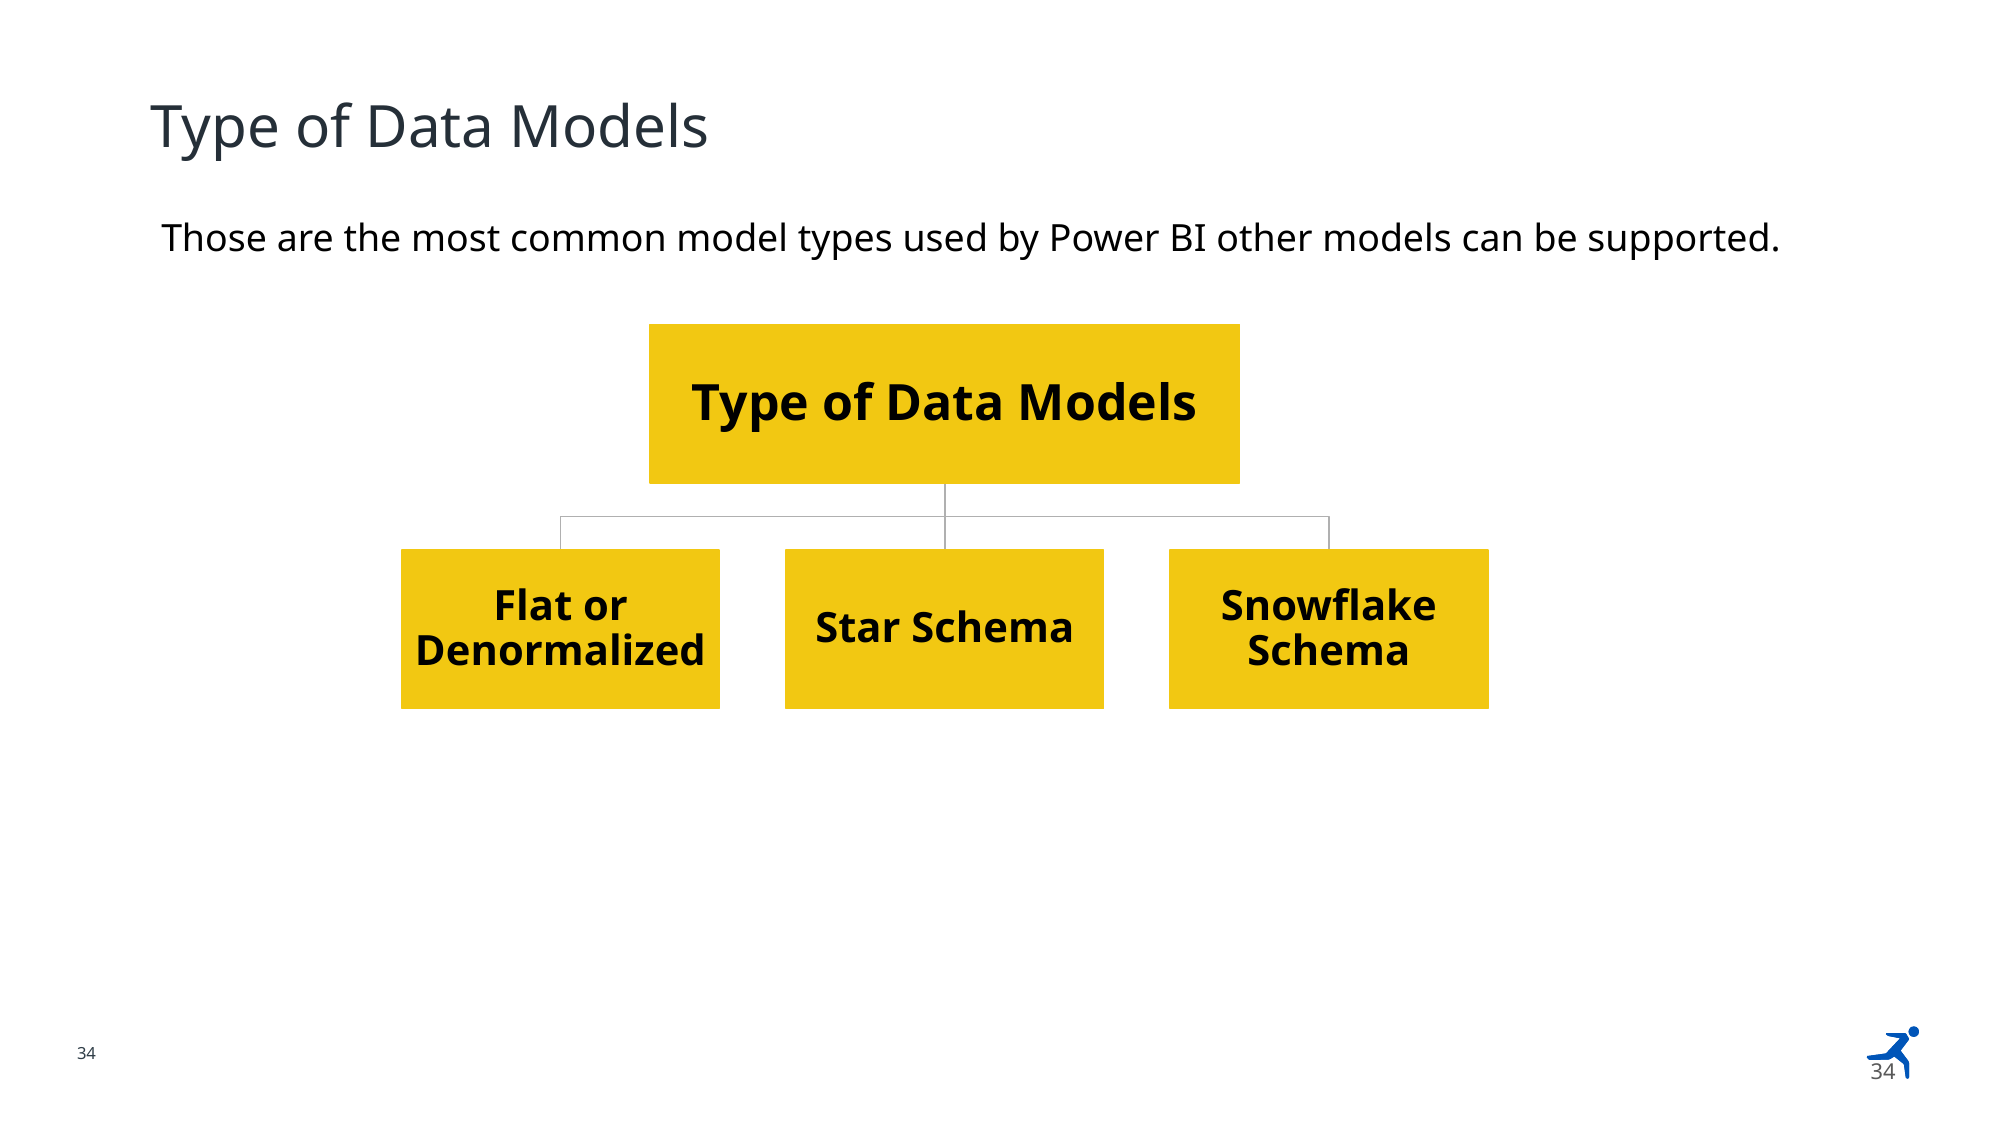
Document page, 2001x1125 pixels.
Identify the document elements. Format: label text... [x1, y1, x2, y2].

text_box Those are the most common model types used by Power BI other models can be supported. [131, 198, 1959, 280]
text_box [401, 287, 1488, 746]
title Type of Data Models [150, 100, 1847, 169]
slide_number 34 [1842, 1042, 1924, 1103]
